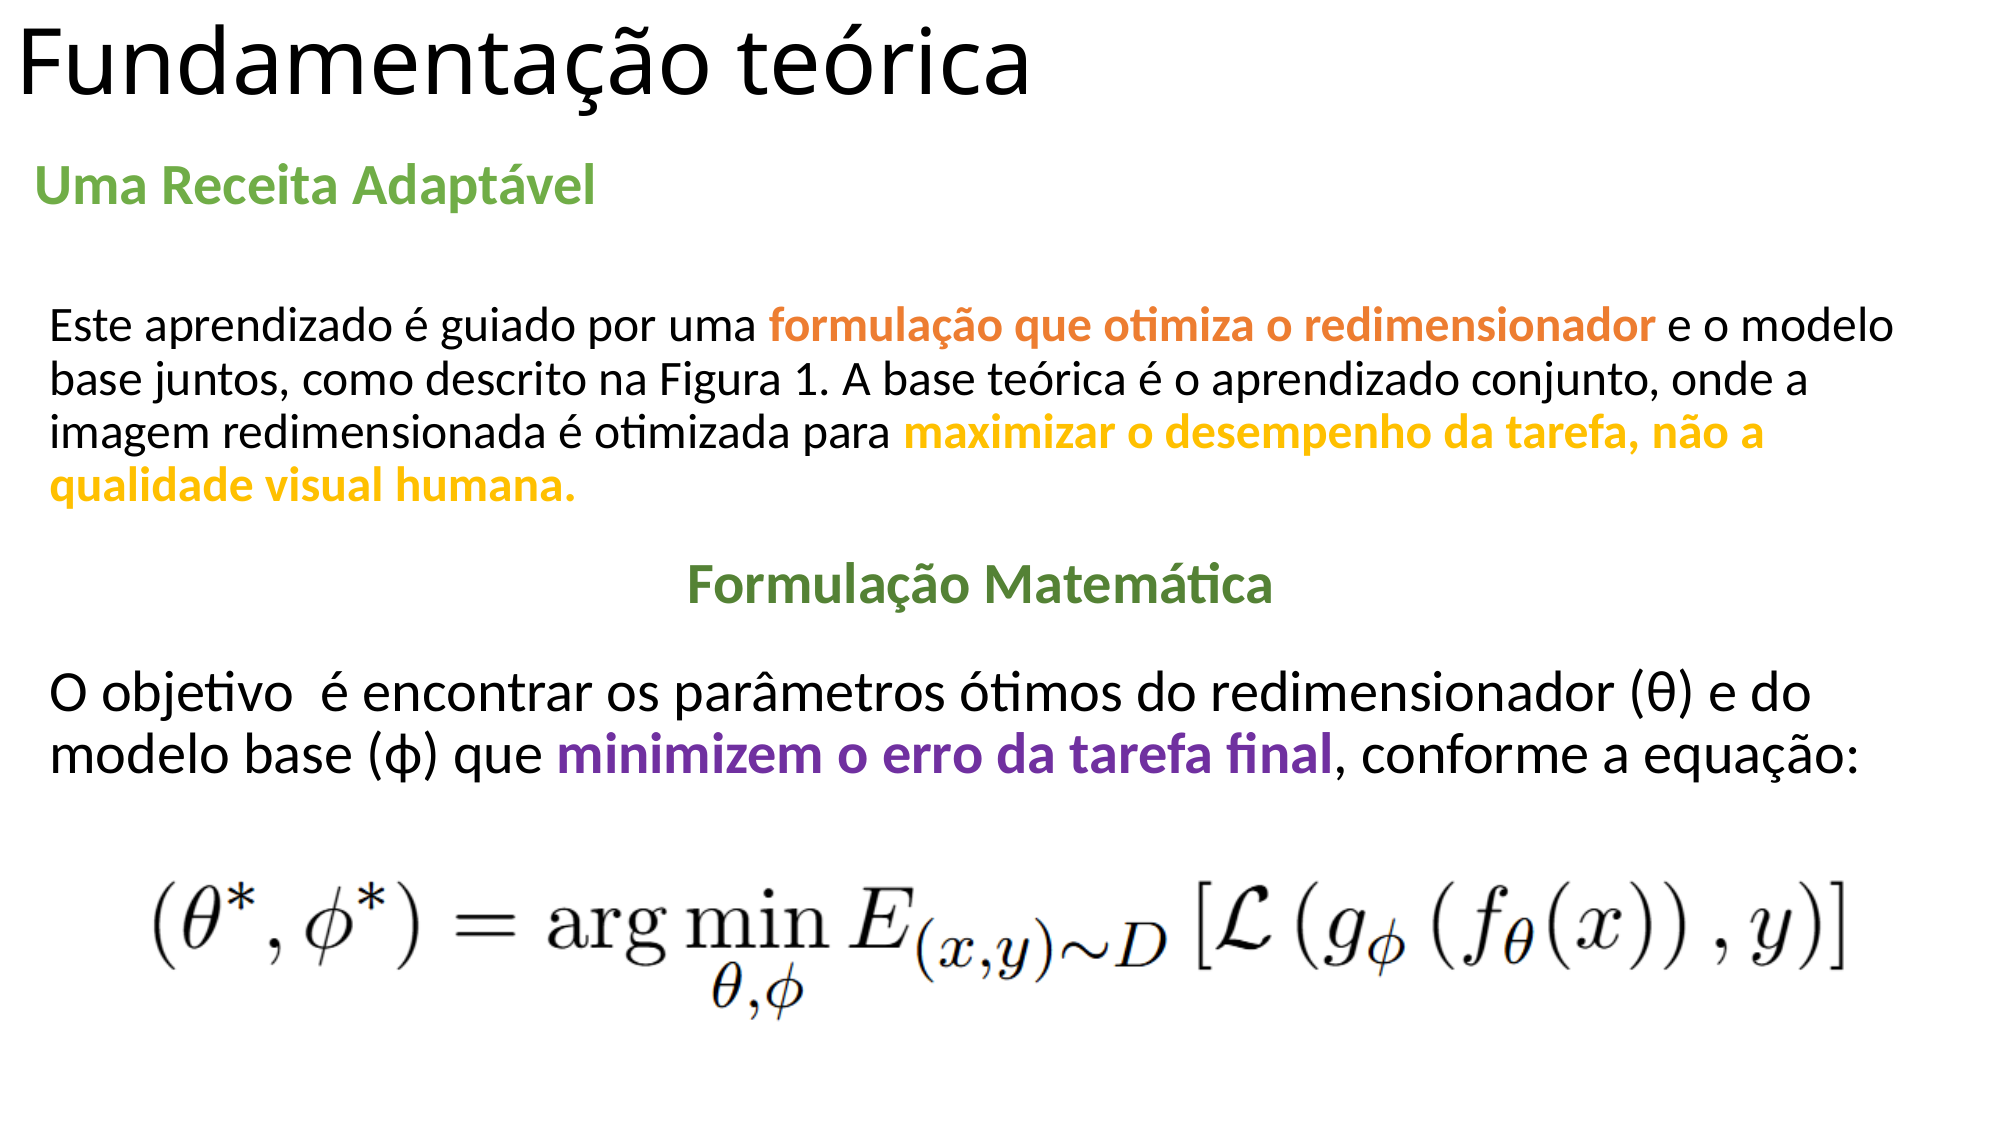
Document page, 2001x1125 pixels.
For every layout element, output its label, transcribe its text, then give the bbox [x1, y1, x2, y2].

picture [116, 818, 1883, 1045]
text_box Formulação Matemática [672, 546, 1328, 637]
list Uma Receita Adaptável [19, 146, 1951, 237]
text_box O objetivo é encontrar os parâmetros ótimos do redimensionador (θ) e do modelo base (ϕ) que minimizem o erro da tarefa final, conforme a equação: [34, 653, 1966, 883]
text_box Este aprendizado é guiado por uma formulação que otimiza o redimensionador e o modelo base juntos, como descrito na Figura 1. A base teórica é o aprendizado conjunto, onde a imagem redimensionada é otimizada para maximizar o desempenho da tarefa, não a qualidade visual humana. [34, 291, 1966, 521]
title Fundamentação teórica [0, 0, 1713, 130]
